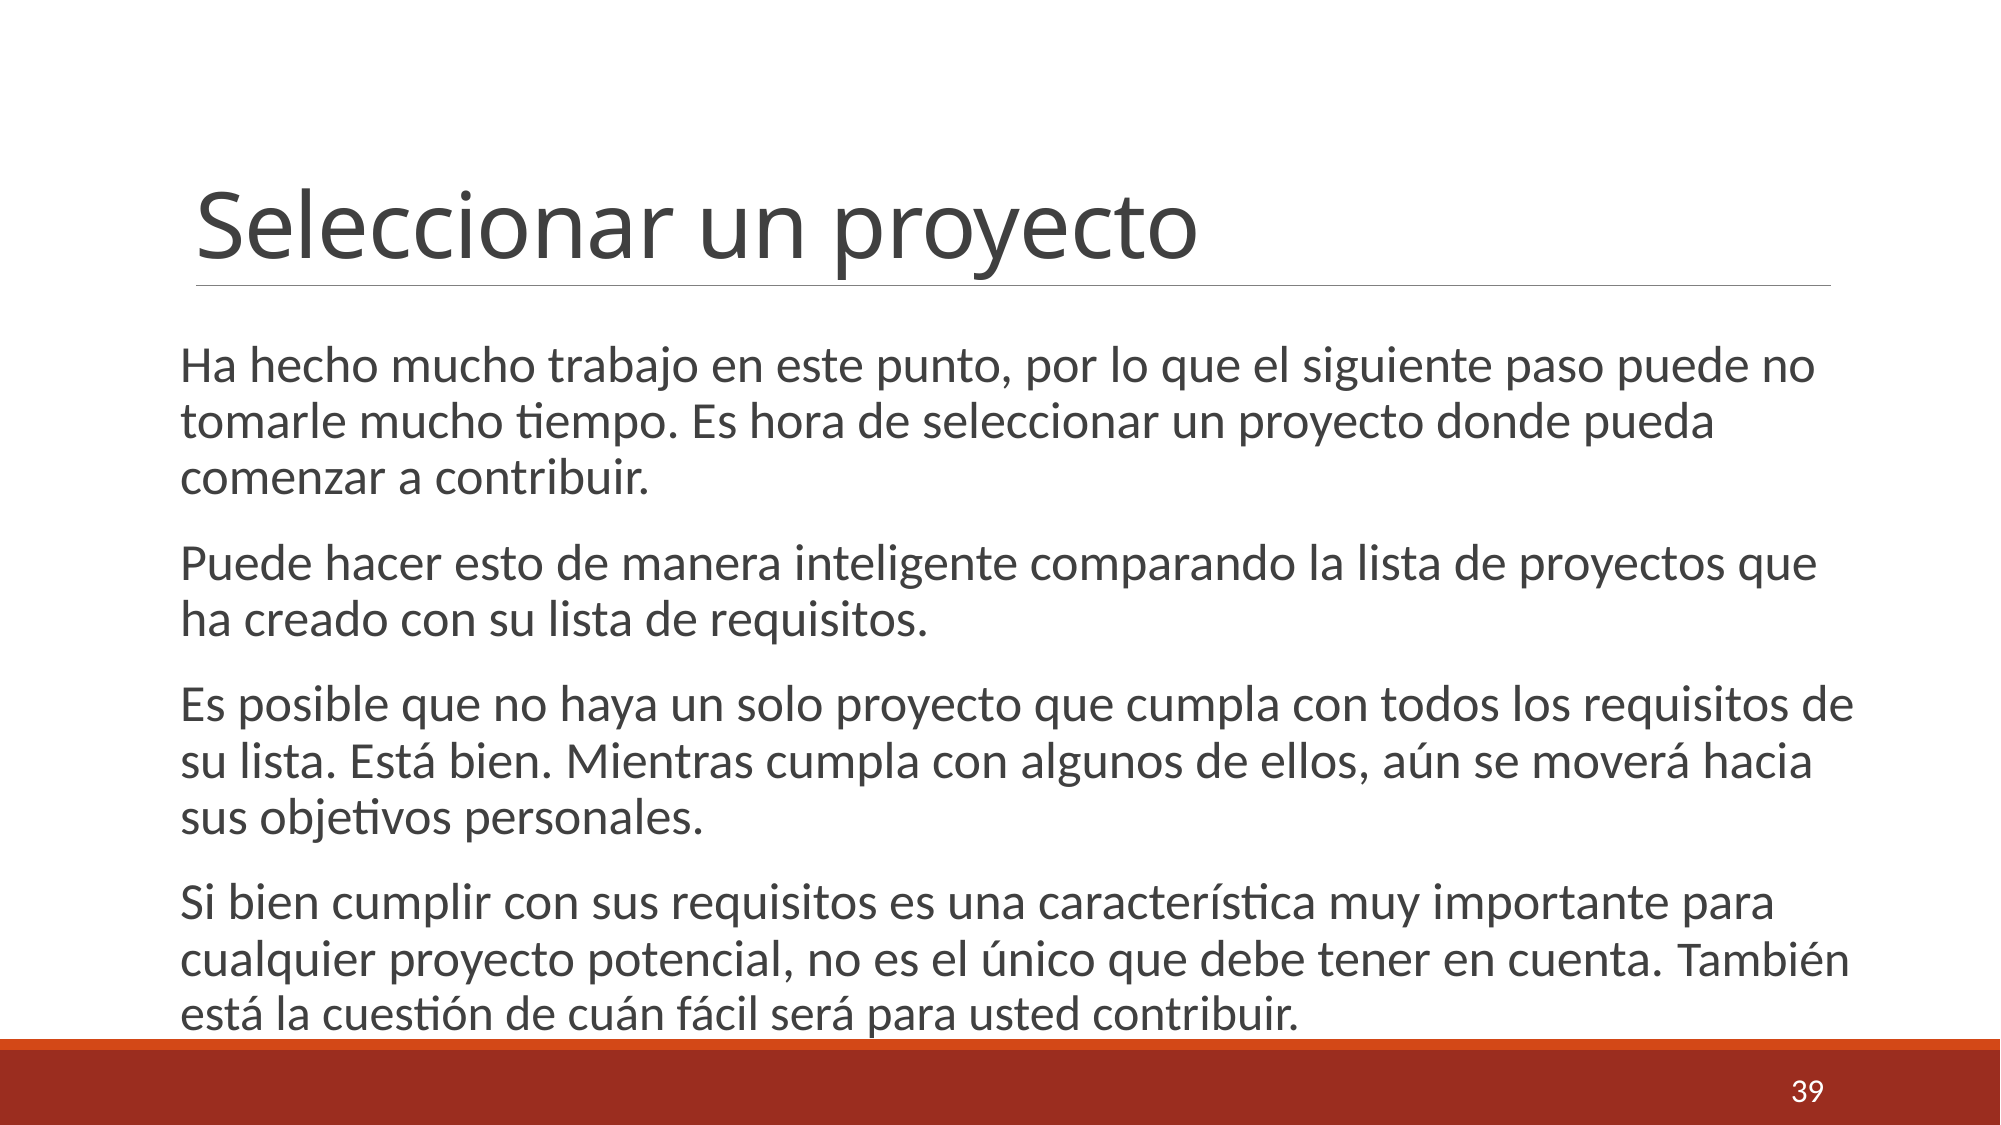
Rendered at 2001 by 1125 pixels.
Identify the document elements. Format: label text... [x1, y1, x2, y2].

title Seleccionar un proyecto [180, 47, 1883, 285]
list Ha hecho mucho trabajo en este punto, por lo que el siguiente paso puede no tomarle mucho tiempo. Es hora de seleccionar un proyecto donde pueda comenzar a contribuir. Puede hacer esto de manera inteligente comparando la lista de proyectos que ha creado con su lista de requisitos. Es posible que no haya un solo proyecto que cumpla con todos los requisitos de su lista. Está bien. Mientras cumpla con algunos de ellos, aún se moverá hacia sus objetivos personales. Si bien cumplir con sus requisitos es una característica muy importante para cualquier proyecto potencial, no es el único que debe tener en cuenta. También está la cuestión de cuán fácil será para usted contribuir. [165, 329, 1868, 965]
slide_number 39 [1624, 1059, 1840, 1120]
